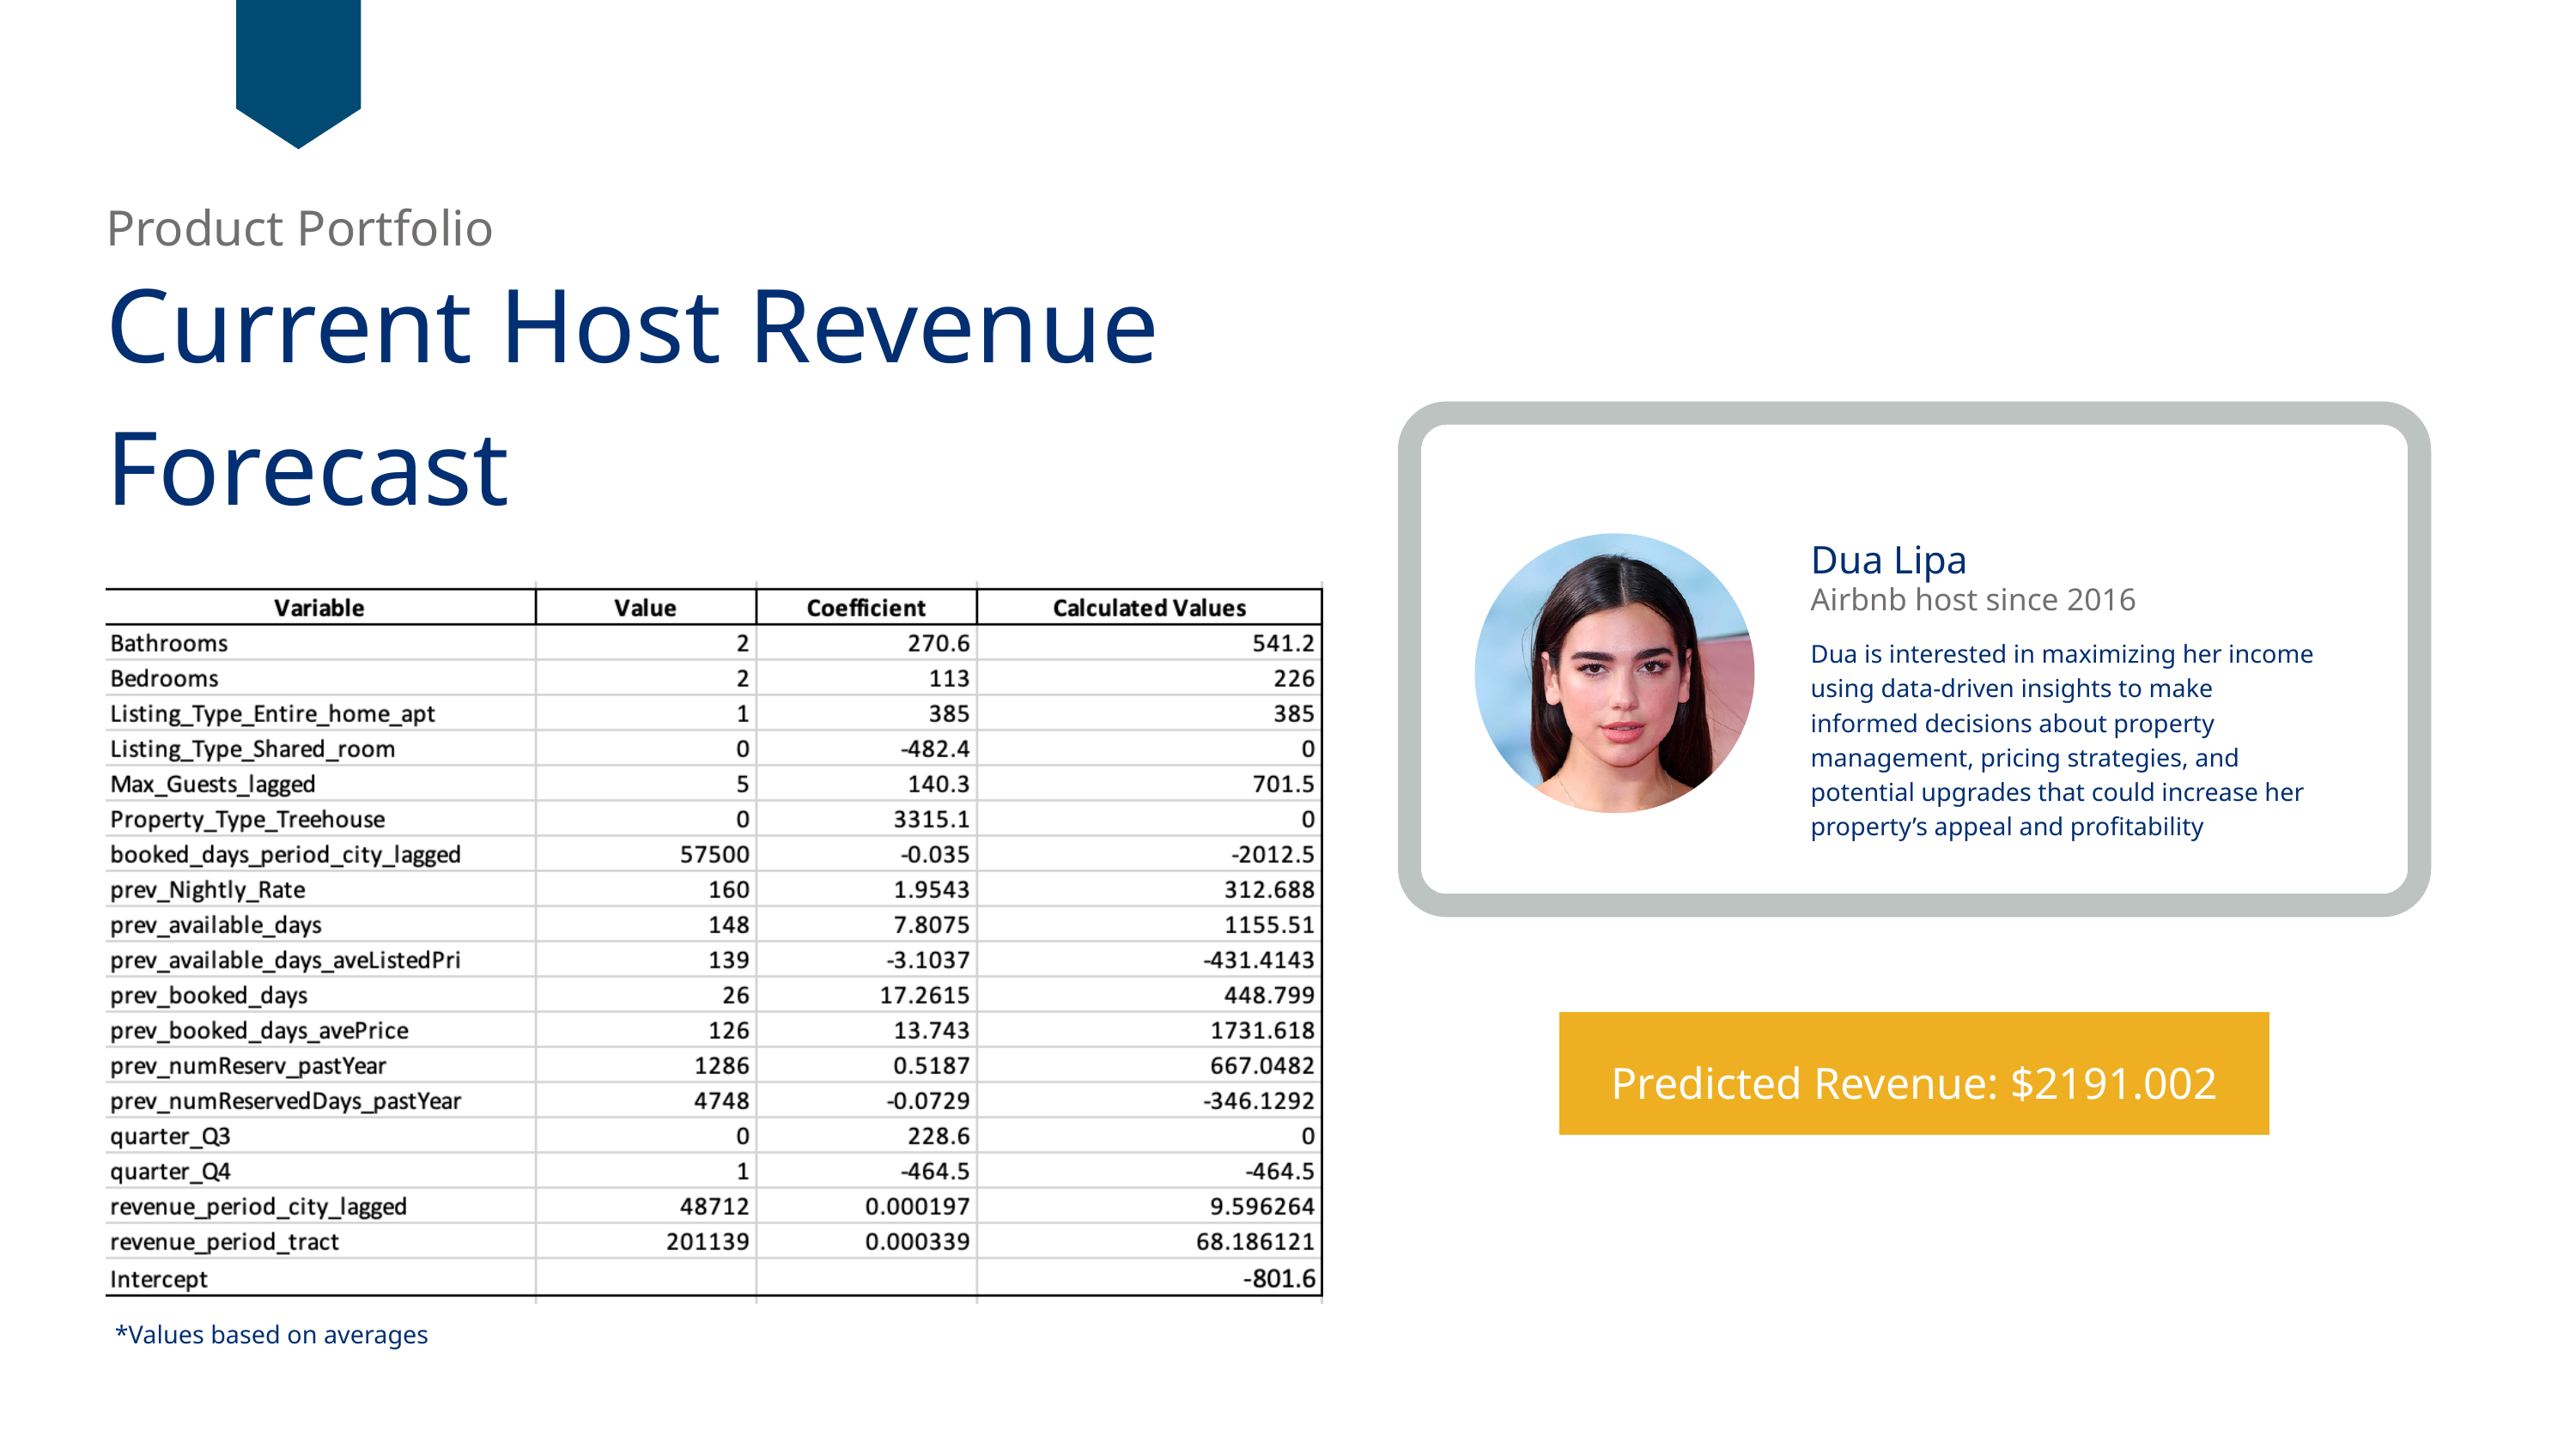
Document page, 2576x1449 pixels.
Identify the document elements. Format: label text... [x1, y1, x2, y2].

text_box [1474, 533, 1755, 814]
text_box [1397, 401, 2432, 918]
text_box [106, 581, 1323, 1304]
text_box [235, 0, 361, 150]
text_box *Values based on averages [102, 1313, 495, 1355]
text_box Product Portfolio [106, 187, 726, 256]
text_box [1558, 1012, 2270, 1161]
text_box Current Host Revenue Forecast [106, 239, 1222, 525]
